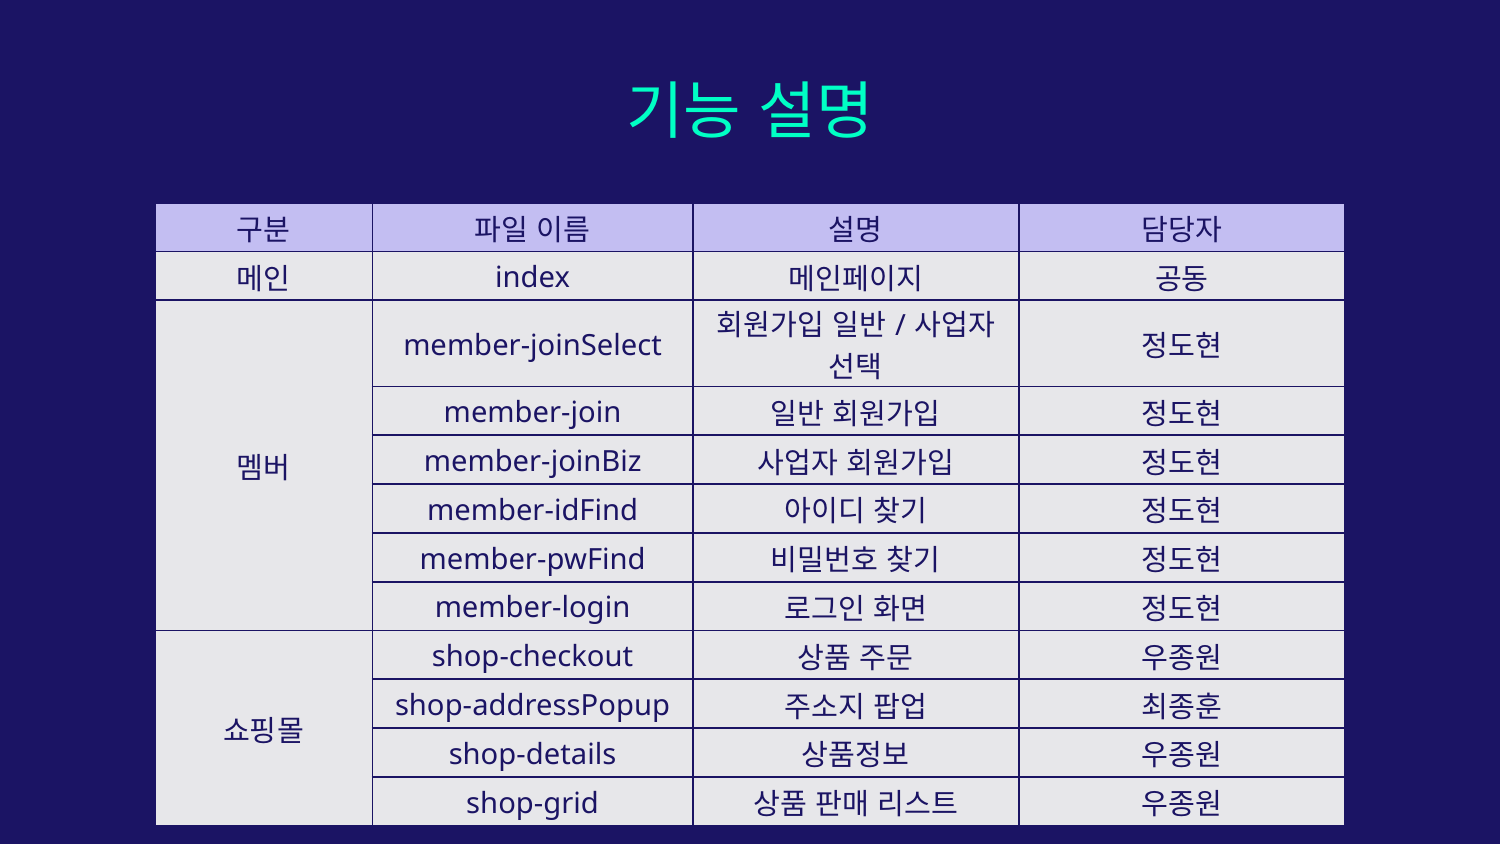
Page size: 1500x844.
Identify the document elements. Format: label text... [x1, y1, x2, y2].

table_cell member-idFind [373, 485, 692, 532]
table_header 담당자 [1020, 204, 1344, 251]
table_cell 우종원 [1020, 631, 1344, 678]
table_cell 비밀번호 찾기 [694, 534, 1018, 581]
table_cell 정도현 [1020, 534, 1344, 581]
table_cell index [373, 252, 692, 299]
table_cell shop-grid [373, 778, 692, 825]
table_cell 사업자 회원가입 [694, 436, 1018, 483]
table_cell 우종원 [1020, 778, 1344, 825]
table_cell 로그인 화면 [694, 583, 1018, 630]
table_cell shop-addressPopup [373, 680, 692, 727]
table_cell 아이디 찾기 [694, 485, 1018, 532]
table_cell 주소지 팝업 [694, 680, 1018, 727]
table_cell 일반 회원가입 [694, 387, 1018, 434]
table_cell member-joinBiz [373, 436, 692, 483]
table_cell 정도현 [1020, 583, 1344, 630]
table_cell 공동 [1020, 252, 1344, 299]
table_cell shop-checkout [373, 631, 692, 678]
table_cell 상품정보 [694, 729, 1018, 776]
table_cell member-joinSelect [373, 301, 692, 386]
table_cell member-login [373, 583, 692, 630]
table_cell 메인 [156, 252, 372, 299]
table_cell 정도현 [1020, 301, 1344, 386]
table_cell 상품 판매 리스트 [694, 778, 1018, 825]
table_cell 정도현 [1020, 485, 1344, 532]
table_cell member-join [373, 387, 692, 434]
table_cell member-pwFind [373, 534, 692, 581]
table_cell 쇼핑몰 [156, 631, 372, 825]
table_cell 회원가입 일반/사업자 선택 [694, 301, 1018, 386]
table_cell 우종원 [1020, 729, 1344, 776]
table_cell 정도현 [1020, 387, 1344, 434]
table_cell 정도현 [1020, 436, 1344, 483]
table_header 파일 이름 [373, 204, 692, 251]
table_cell 메인페이지 [694, 252, 1018, 299]
table_cell 상품 주문 [694, 631, 1018, 678]
table_cell 멤버 [156, 301, 372, 630]
table_cell shop-details [373, 729, 692, 776]
title 기능 설명 [209, 56, 1291, 166]
table_header 구분 [156, 204, 372, 251]
table_cell 최종훈 [1020, 680, 1344, 727]
table_header 설명 [694, 204, 1018, 251]
